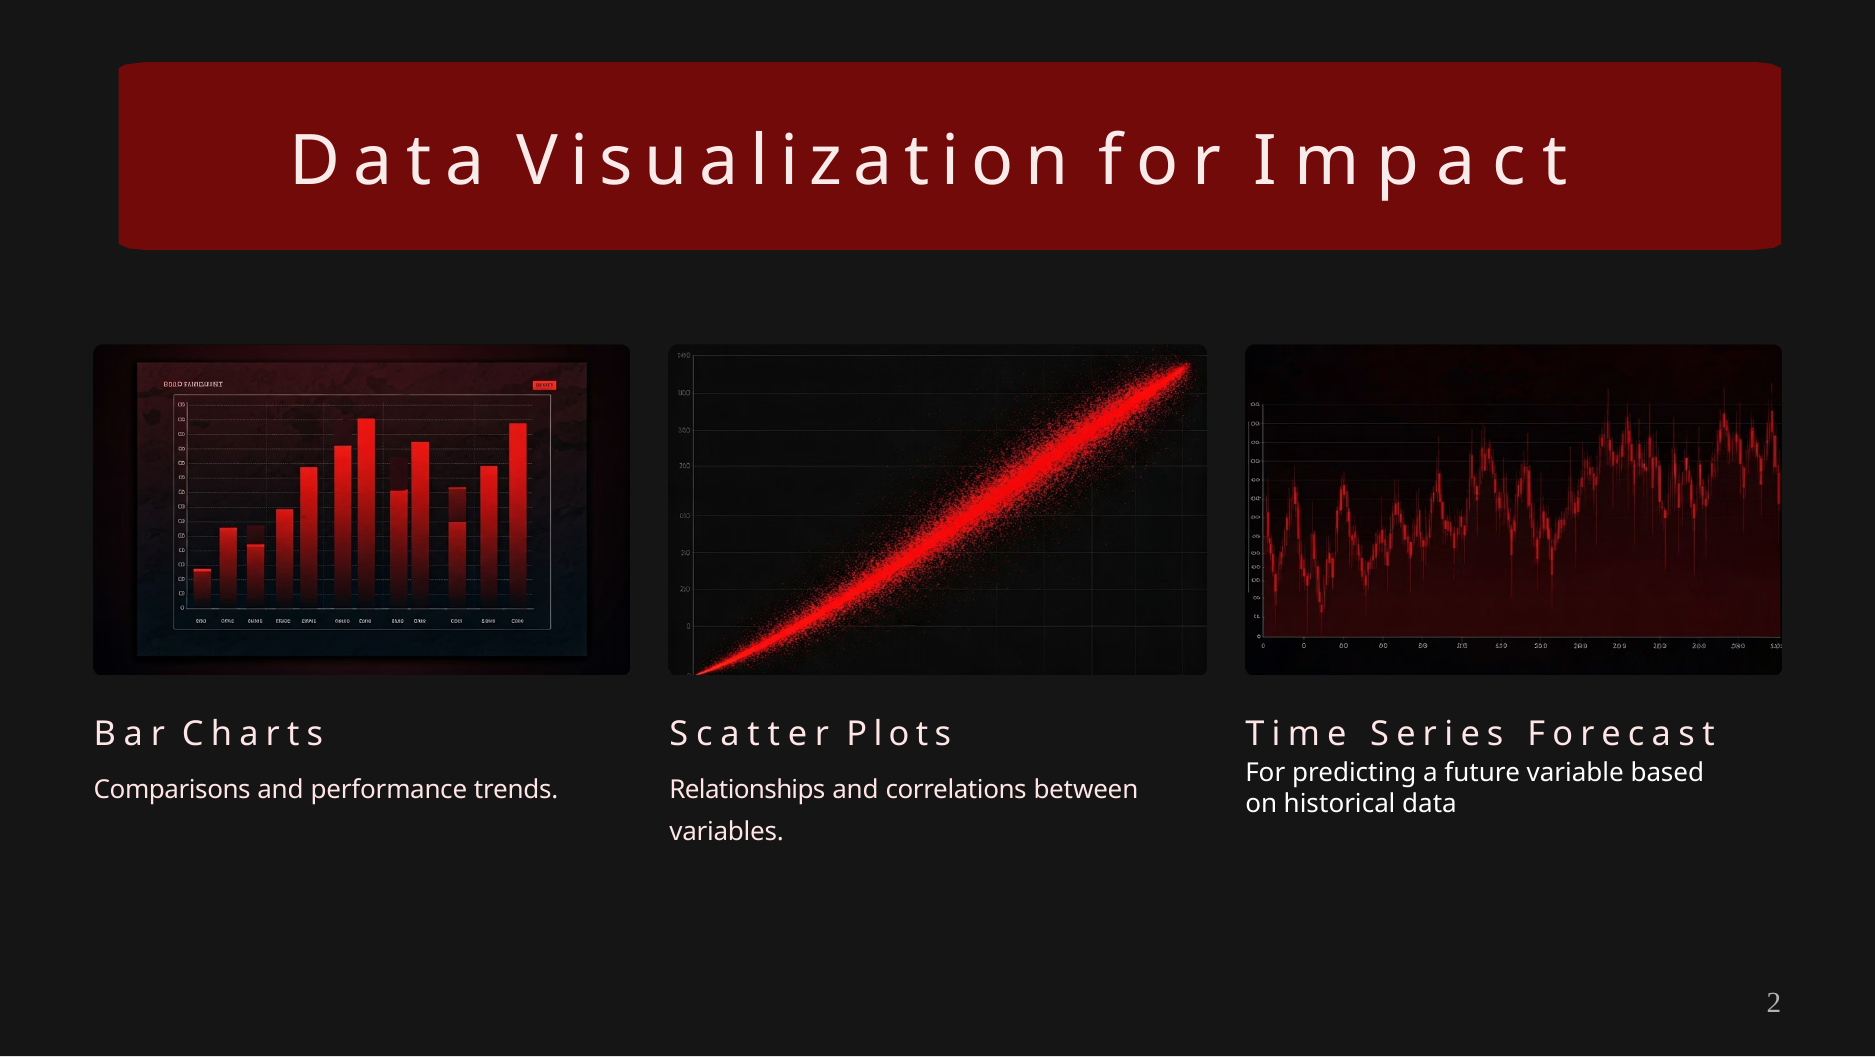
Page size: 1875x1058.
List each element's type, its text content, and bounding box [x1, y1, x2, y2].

picture [668, 343, 1207, 676]
picture [1245, 343, 1782, 676]
picture [93, 343, 630, 676]
text_box Scatter Plots Relationships and correlations between variables. [667, 708, 1158, 846]
title Data Visualization for Impact [287, 44, 1875, 292]
text_box Bar Charts Comparisons and performance trends. [91, 708, 574, 804]
text_box Time Series Forecast For predicting a future variable based on historical data [1243, 708, 1734, 818]
text_box [118, 62, 287, 251]
slide_number 2 [1350, 983, 1782, 1037]
